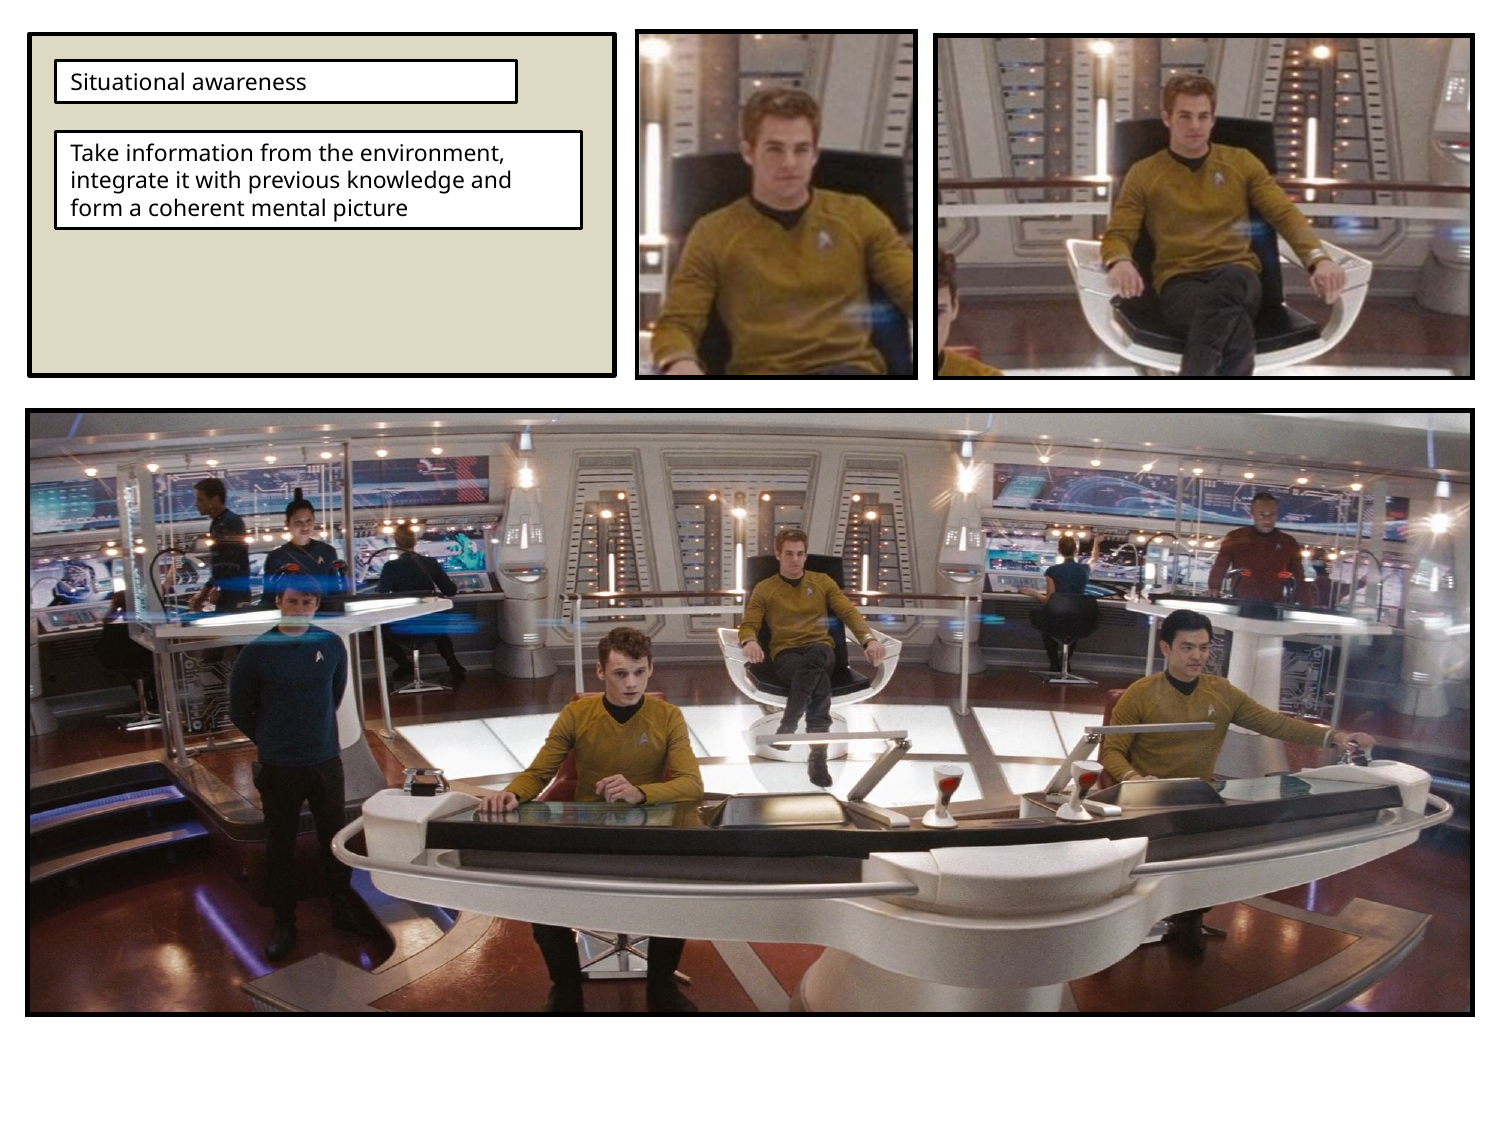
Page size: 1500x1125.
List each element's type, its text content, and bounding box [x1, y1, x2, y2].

picture [937, 37, 1471, 376]
text_box Situational awareness [55, 60, 517, 103]
text_box Take information from the environment, integrate it with previous knowledge and form a coherent mental picture [55, 131, 582, 229]
text_box [27, 32, 616, 378]
picture [29, 412, 1471, 1013]
picture [639, 33, 914, 376]
